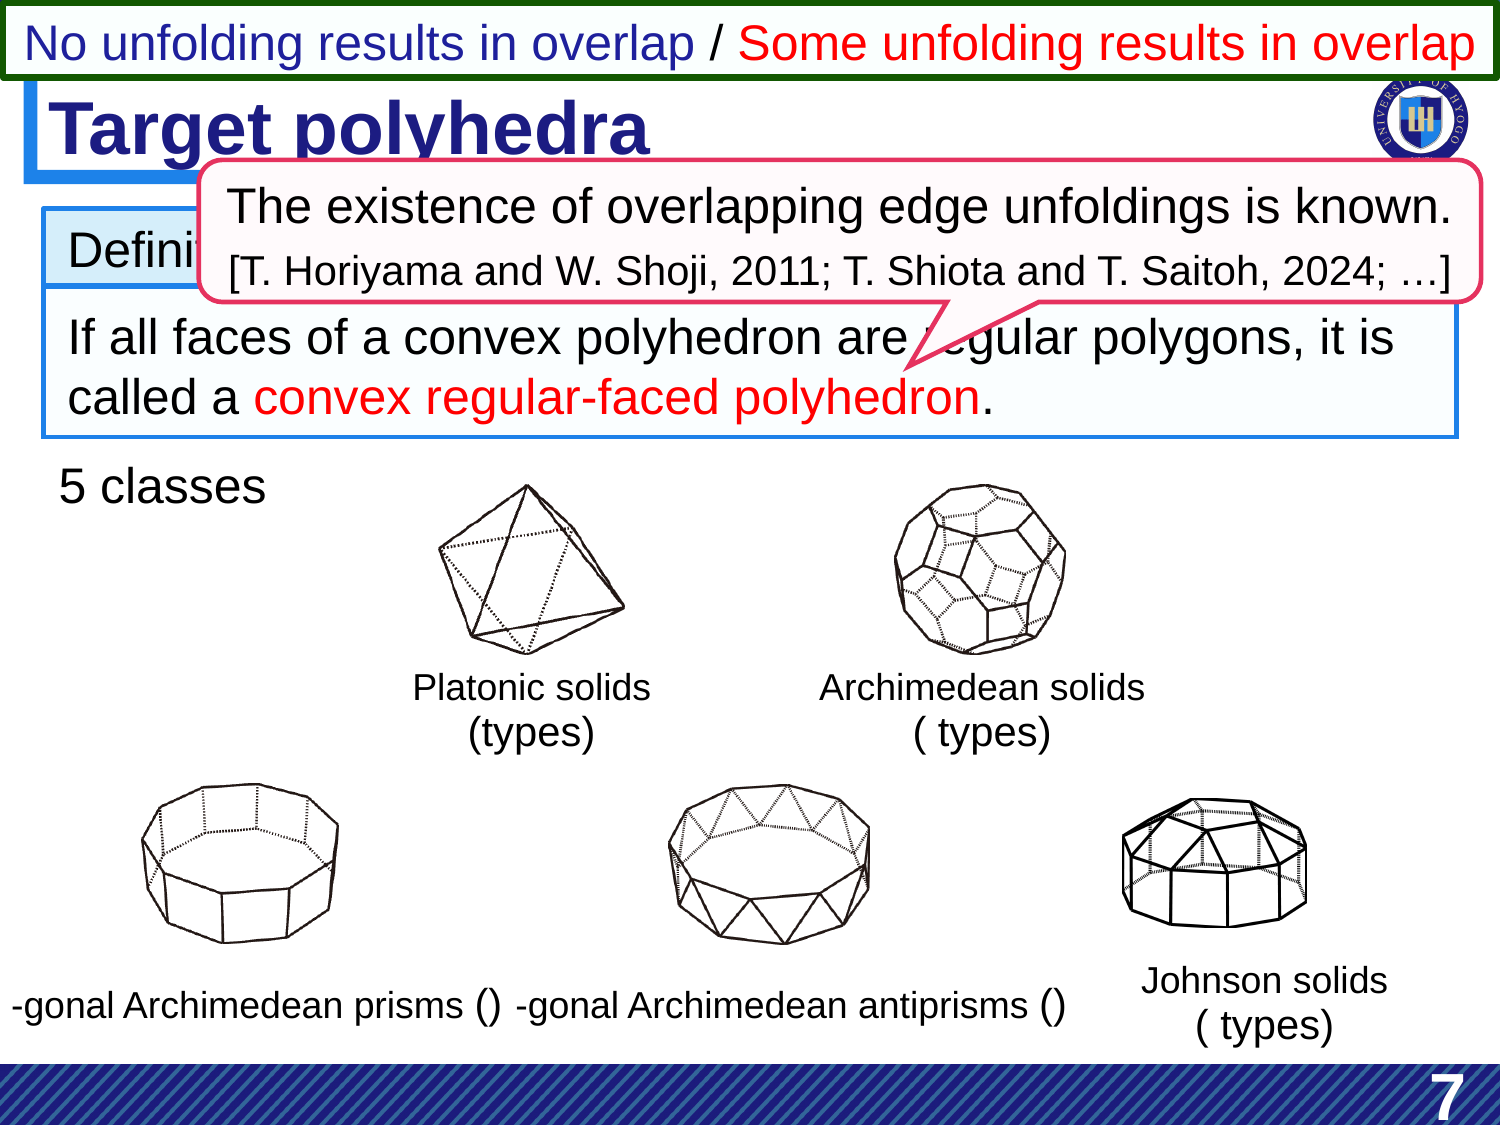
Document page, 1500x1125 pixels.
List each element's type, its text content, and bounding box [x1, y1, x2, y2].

picture [141, 782, 339, 945]
title Target polyhedra [33, 78, 1469, 178]
text_box Definition 2 [43, 208, 198, 286]
text_box The existence of overlapping edge unfoldings is known. [T. Horiyama and W. Shoji, 2011; T. Shiota and T. Saitoh, 2024; …] [197, 158, 1483, 371]
list 5 classes [43, 453, 1457, 515]
text_box If all faces of a convex polyhedron are regular polygons, it is called a convex regular-faced polyhedron. [42, 285, 1458, 438]
picture [1121, 798, 1308, 929]
picture [894, 483, 1066, 656]
picture [667, 783, 870, 946]
picture [0, 0, 1500, 60]
slide_number 7 [1143, 1068, 1482, 1120]
picture [0, 1064, 1500, 1125]
text_box No unfolding results in overlap / Some unfolding results in overlap [3, 2, 1497, 78]
picture [437, 483, 625, 656]
